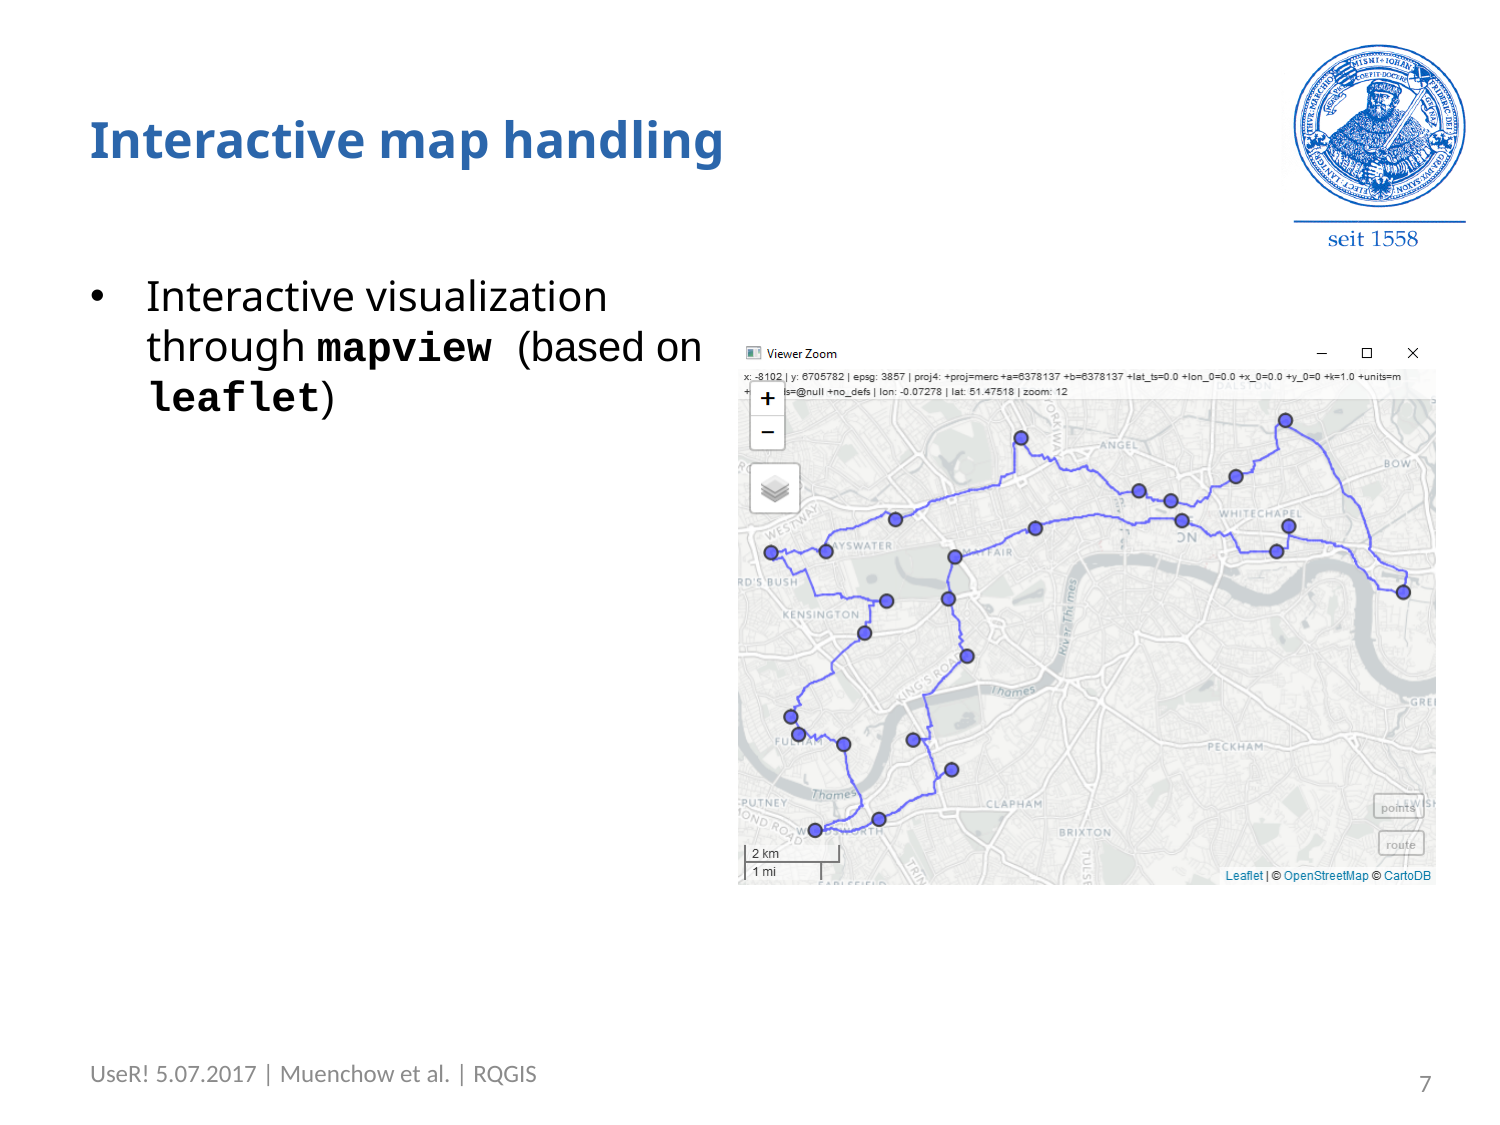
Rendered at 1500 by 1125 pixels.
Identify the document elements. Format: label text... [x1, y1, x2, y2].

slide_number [75, 1042, 1247, 1103]
slide_number 7 [1338, 1052, 1447, 1112]
list Interactive visualization through mapview (based on leaflet) [75, 262, 738, 1005]
title Interactive map handling [75, 45, 1425, 233]
picture [1281, 30, 1476, 256]
picture [737, 337, 1437, 886]
